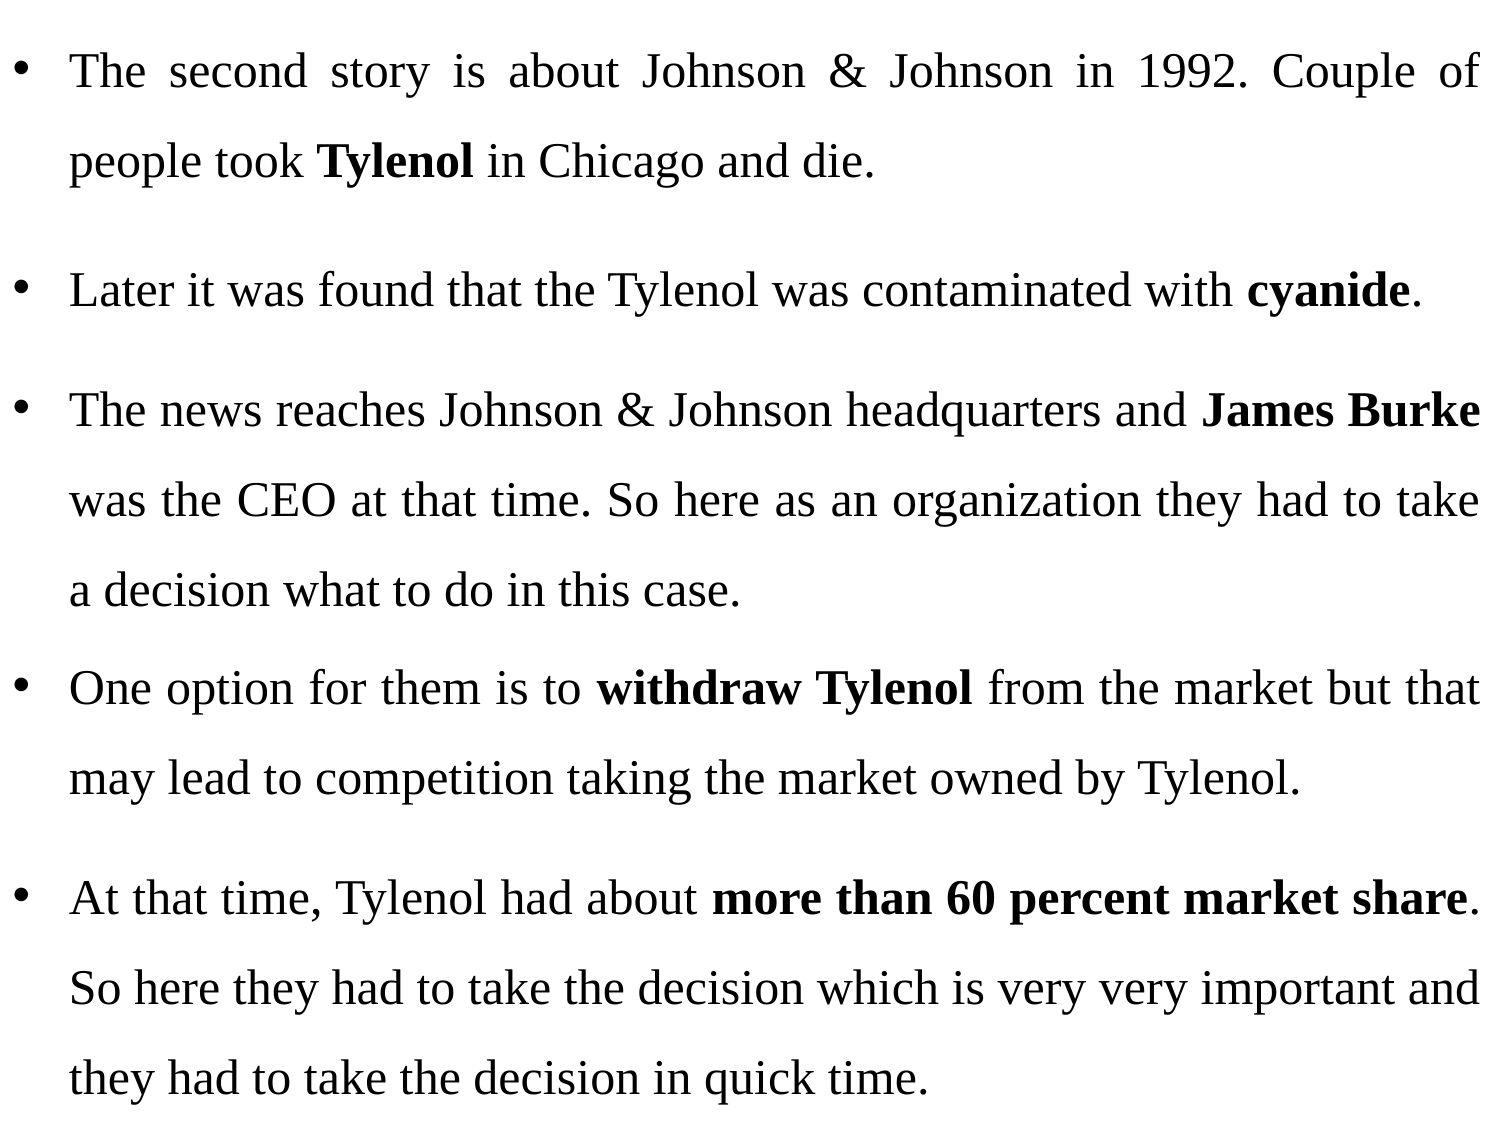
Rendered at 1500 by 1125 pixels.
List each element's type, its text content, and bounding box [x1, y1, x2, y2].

text_box The second story is about Johnson & Johnson in 1992. Couple of people took Tylenol in Chicago and die. Later it was found that the Tylenol was contaminated with cyanide. The news reaches Johnson & Johnson headquarters and James Burke was the CEO at that time. So here as an organization they had to take a decision what to do in this case. One option for them is to withdraw Tylenol from the market but that may lead to competition taking the market owned by Tylenol. At that time, Tylenol had about more than 60 percent market share. So here they had to take the decision which is very very important and they had to take the decision in quick time. [0, 0, 1496, 1112]
